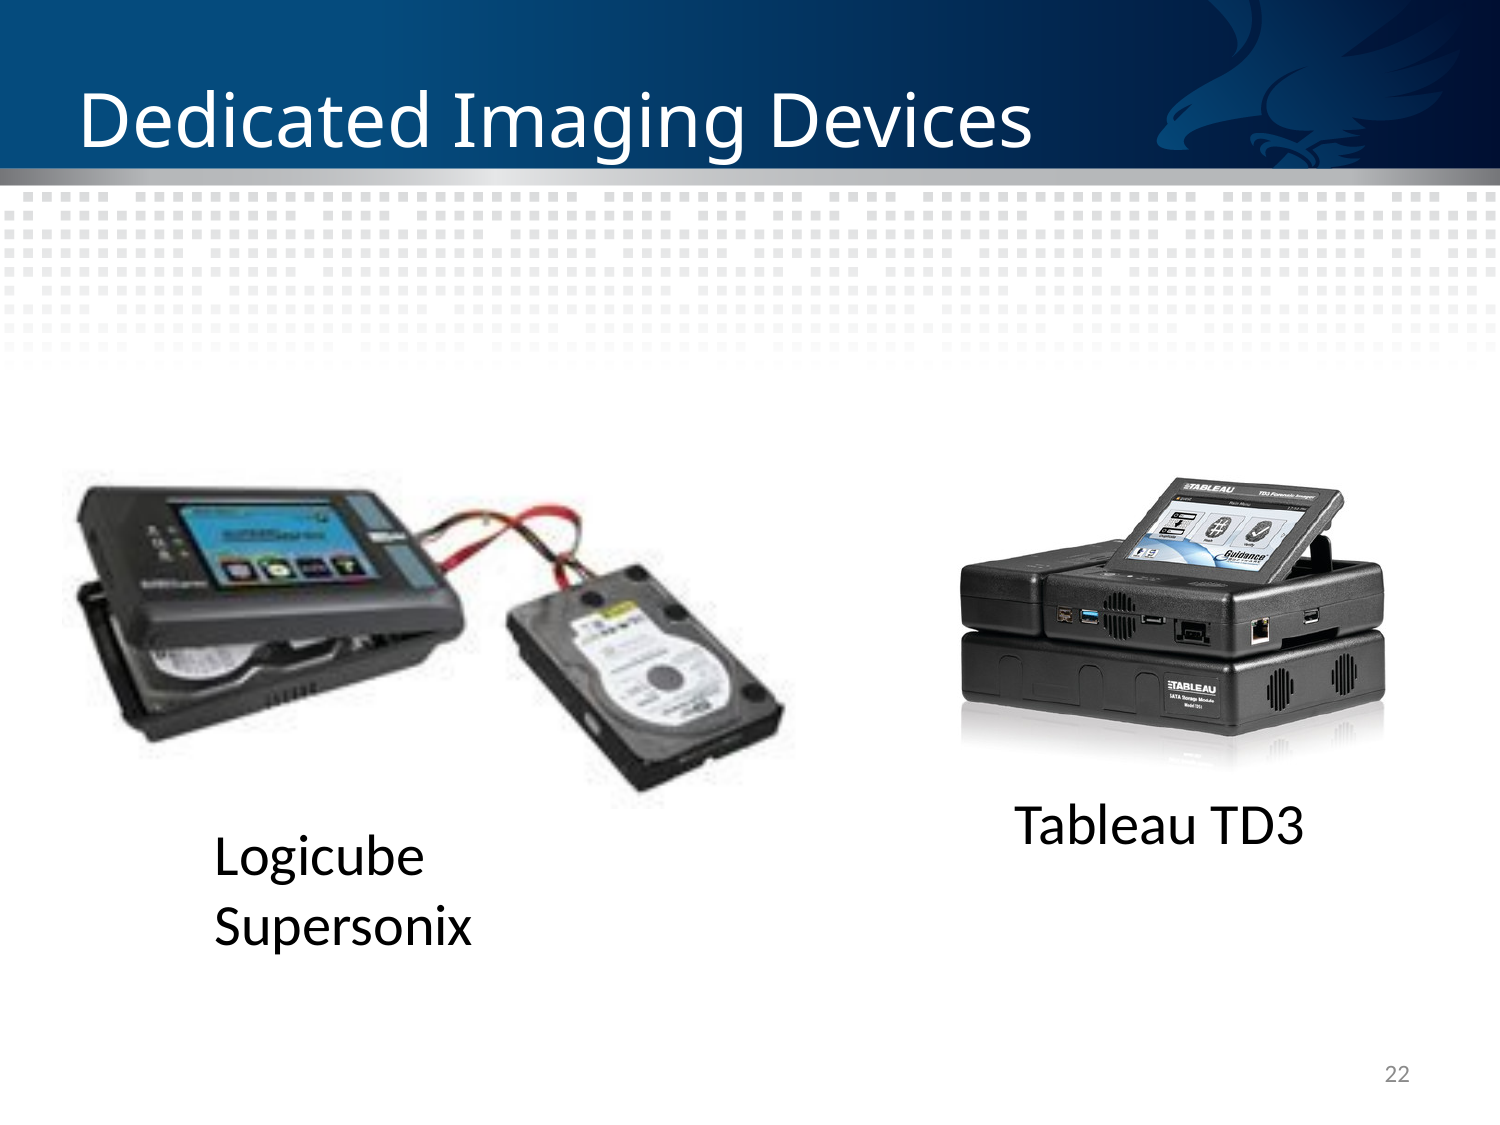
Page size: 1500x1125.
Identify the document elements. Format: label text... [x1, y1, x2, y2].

text_box Tableau TD3 [999, 788, 1395, 864]
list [62, 445, 799, 810]
slide_number 22 [1074, 1042, 1425, 1103]
picture [0, 0, 1500, 1125]
text_box Logicube Supersonix [200, 818, 700, 965]
title Dedicated Imaging Devices [62, 12, 1421, 223]
